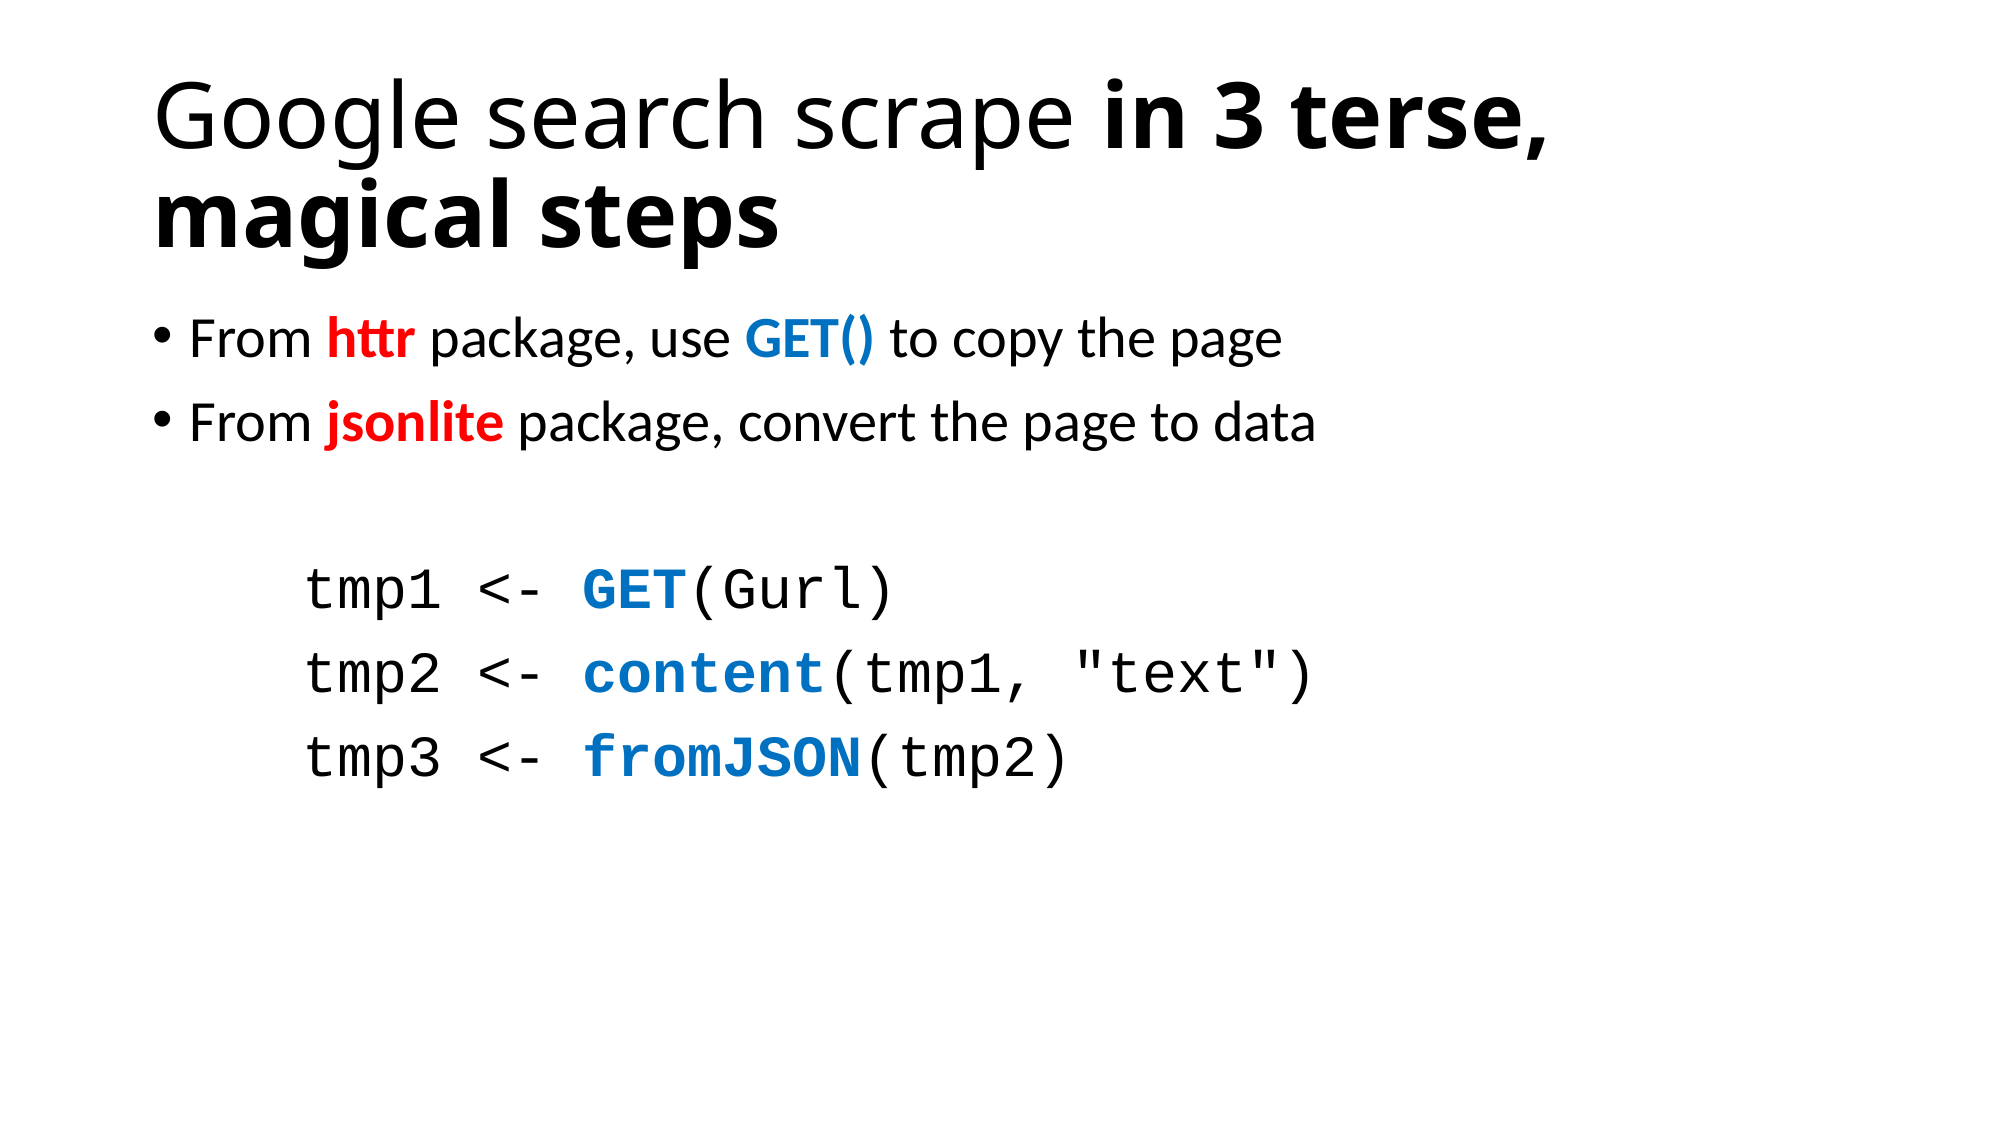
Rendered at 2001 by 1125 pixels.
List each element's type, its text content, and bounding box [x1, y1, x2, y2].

title Google search scrape in 3 terse, magical steps [137, 59, 1863, 278]
list From httr package, use GET() to copy the page From jsonlite package, convert the page to data tmp1 <- GET(Gurl) tmp2 <- content(tmp1, "text") tmp3 <- fromJSON(tmp2) [137, 299, 1863, 1014]
